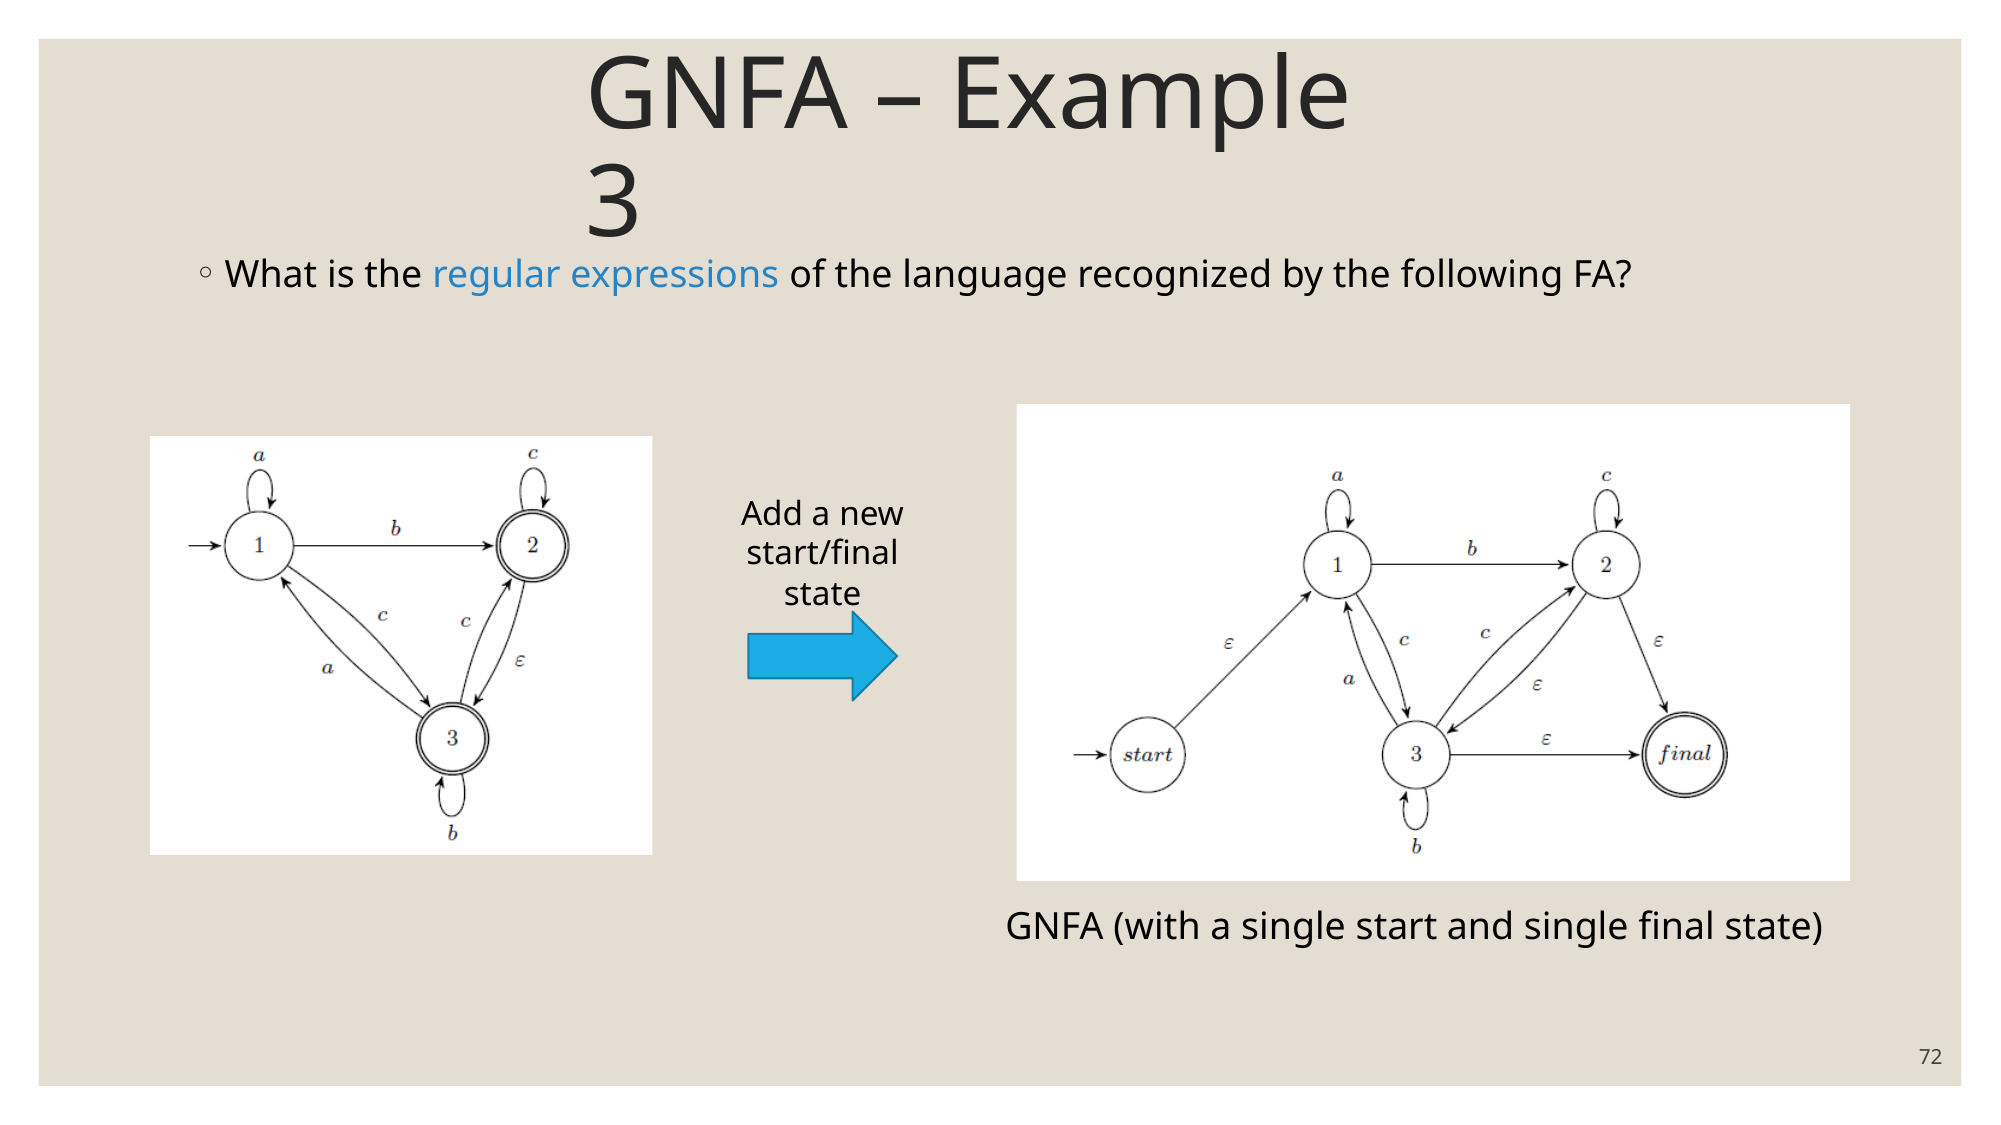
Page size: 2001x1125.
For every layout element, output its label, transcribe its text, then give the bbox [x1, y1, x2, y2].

slide_number 72 [1717, 1034, 1958, 1080]
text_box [725, 404, 1869, 956]
title GNFA – Example 3 [570, 74, 1422, 227]
list What is the regular expressions of the language recognized by the following FA? [179, 242, 1830, 888]
picture [149, 436, 653, 855]
